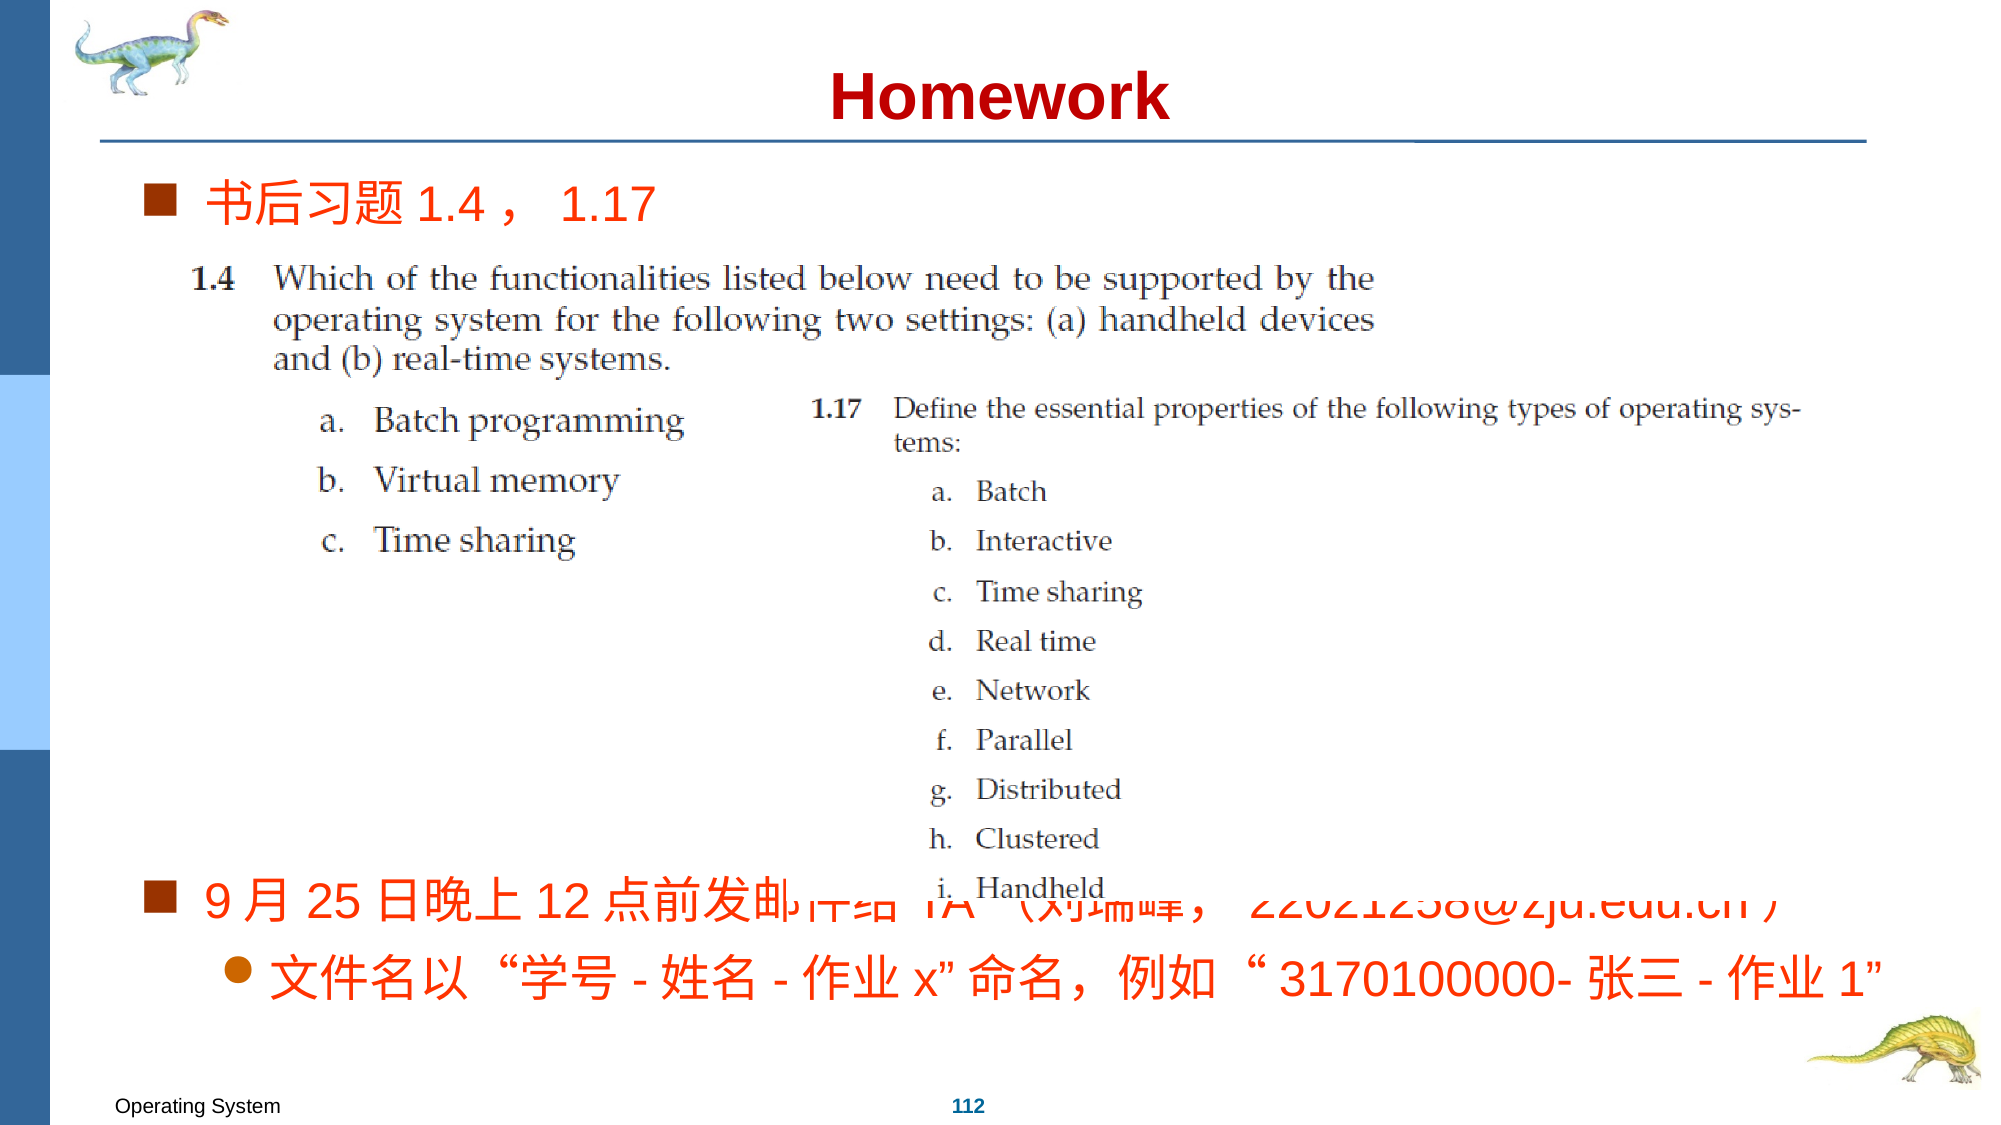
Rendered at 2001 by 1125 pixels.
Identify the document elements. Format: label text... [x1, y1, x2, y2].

picture [1804, 1007, 1982, 1090]
title Homework [99, 45, 1900, 141]
picture [62, 0, 246, 105]
list 书后习题1.4，1.17 9月25日晚上12点前发邮件给TA（刘瑞峰，22021258@zju.edu.cn） 文件名以“学号-姓名-作业x”命名，例如“3170100000-张三-作业1” [132, 101, 1900, 845]
picture [139, 247, 1850, 901]
